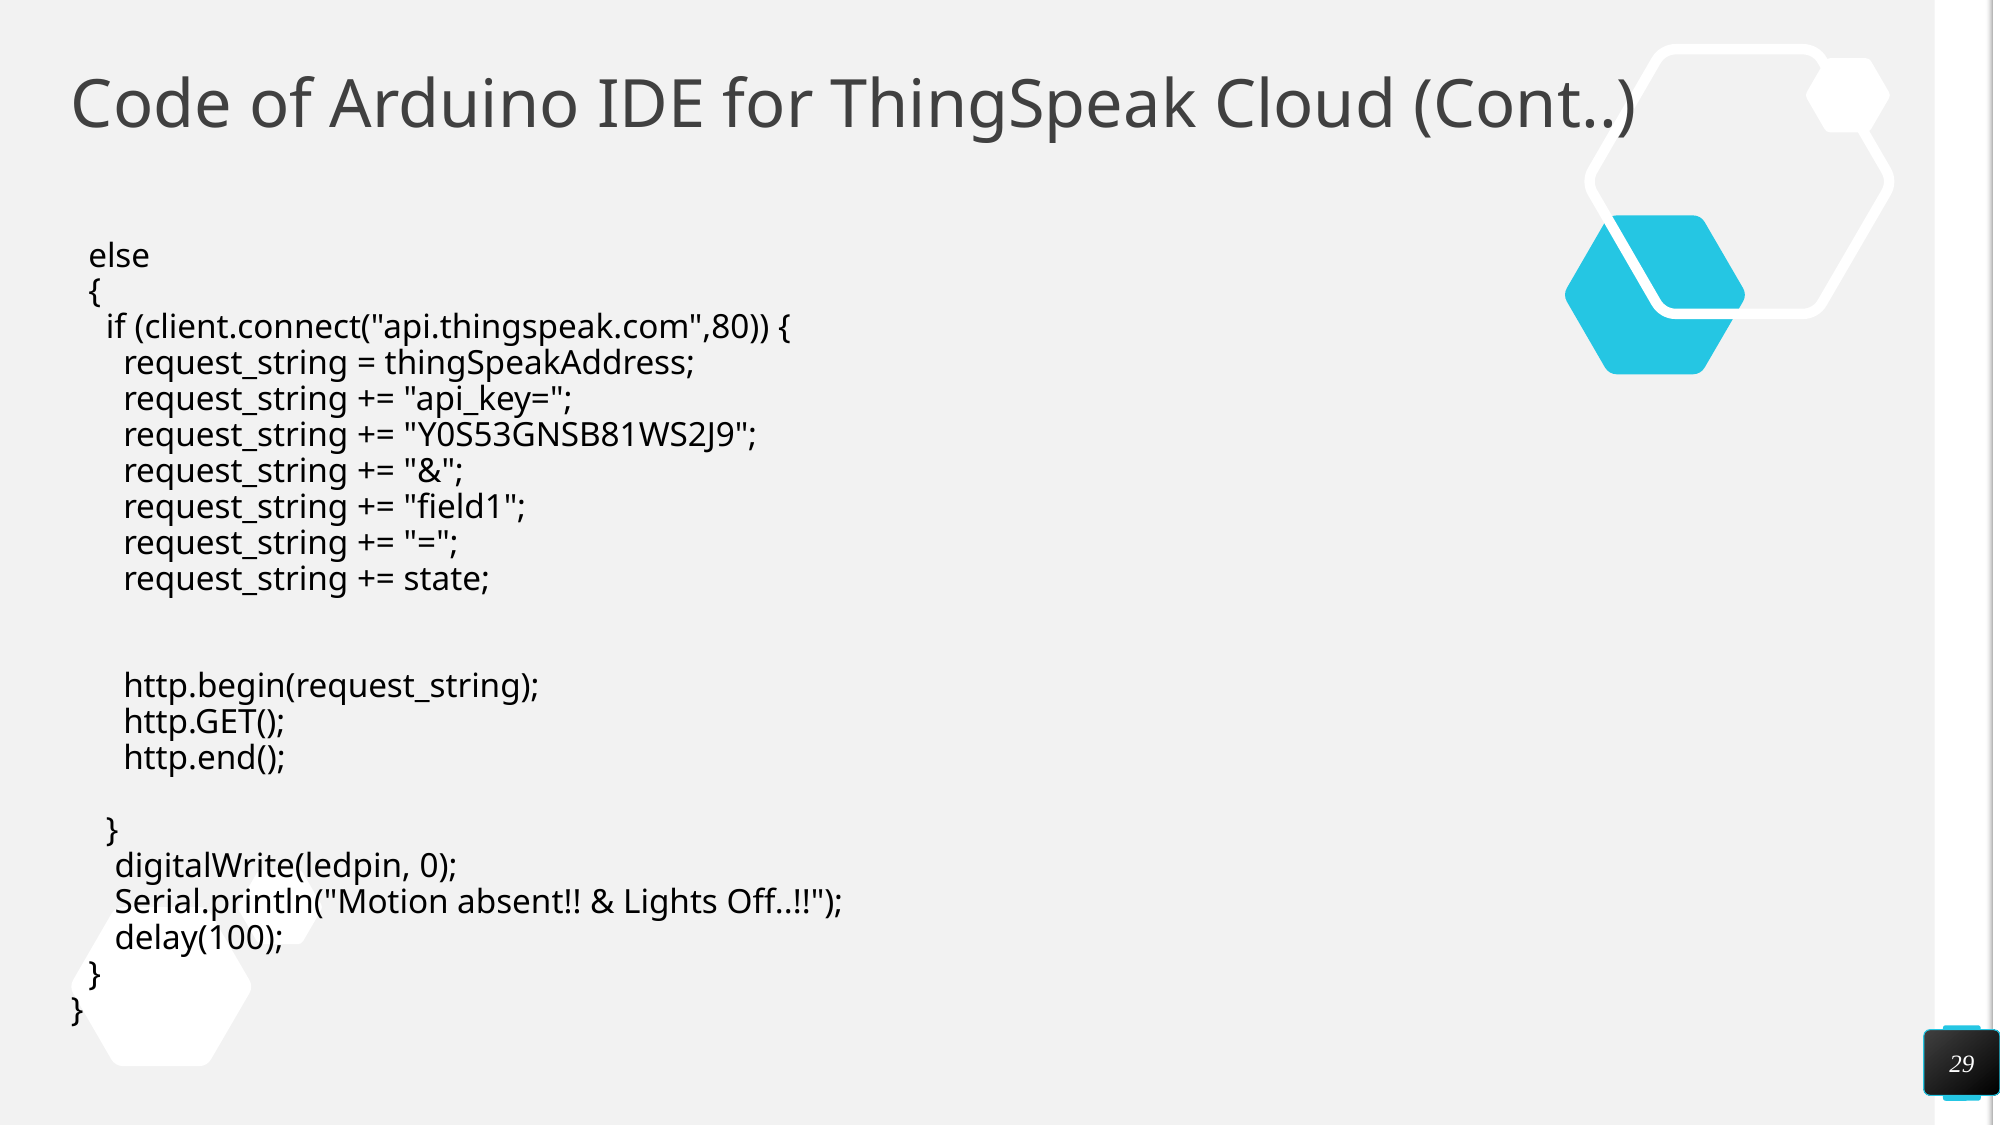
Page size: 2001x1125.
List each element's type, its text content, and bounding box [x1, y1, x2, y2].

text_box else { if (client.connect("api.thingspeak.com",80)) { request_string = thingSpeakAddress; request_string += "api_key="; request_string += "Y0S53GNSB81WS2J9"; request_string += "&"; request_string += "field1"; request_string += "="; request_string += state; http.begin(request_string); http.GET(); http.end(); } digitalWrite(ledpin, 0); Serial.println("Motion absent!! & Lights Off..!!"); delay(100); } } [70, 141, 1743, 1125]
title Code of Arduino IDE for ThingSpeak Cloud (Cont..) [70, 70, 1930, 142]
slide_number 29 [1923, 1029, 2000, 1096]
